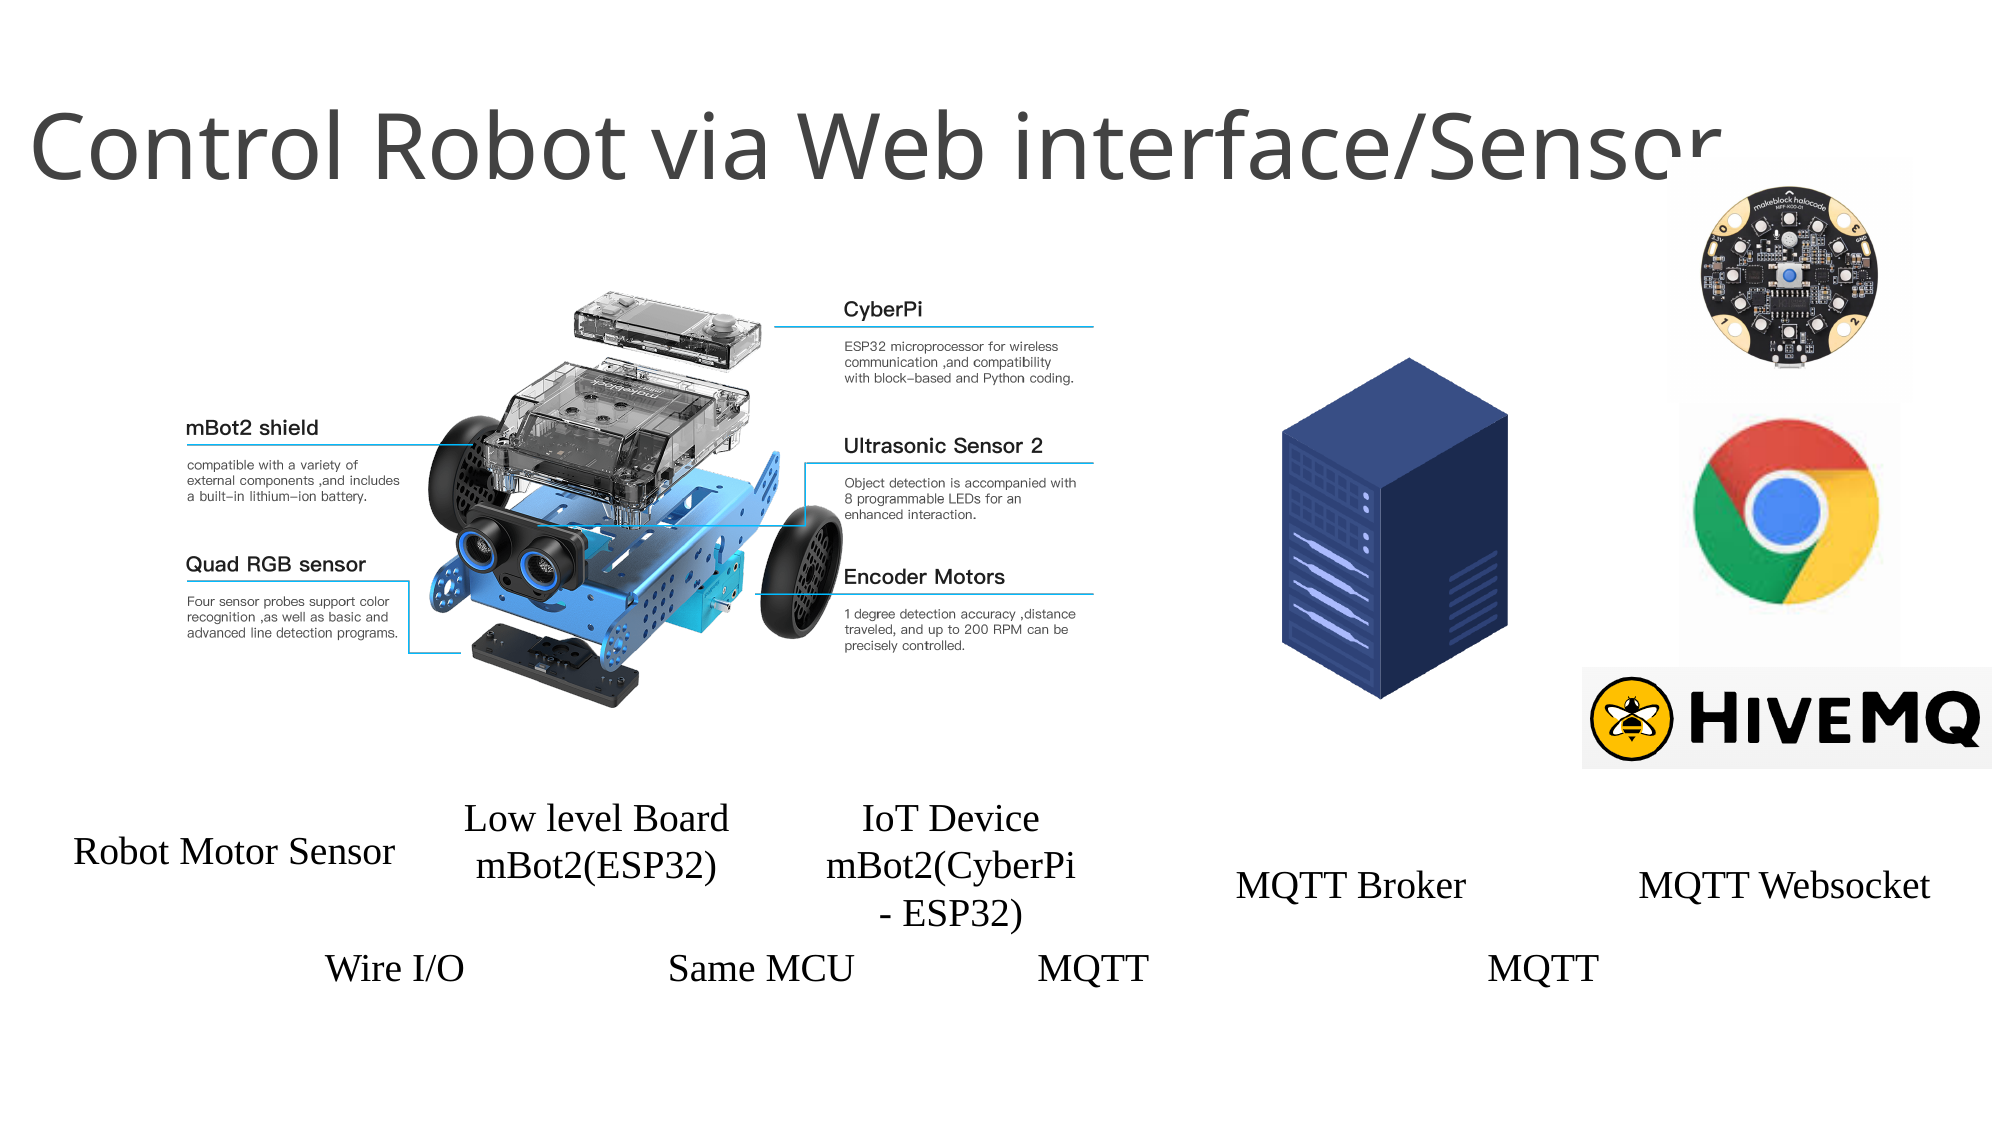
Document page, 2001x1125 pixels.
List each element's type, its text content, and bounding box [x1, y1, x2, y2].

picture [1217, 350, 1573, 706]
picture [1581, 157, 1992, 769]
text_box IoT Device mBot2(CyberPi - ESP32) [797, 781, 1105, 955]
text_box MQTT [1417, 921, 1670, 1010]
picture [149, 226, 1120, 773]
text_box Low level Board mBot2(ESP32) [443, 781, 750, 907]
text_box MQTT [967, 921, 1220, 1010]
text_box Wire I/O [268, 921, 521, 1010]
text_box Robot Motor Sensor [18, 805, 443, 893]
text_box MQTT Broker [1135, 838, 1567, 927]
text_box Same MCU [635, 921, 888, 1010]
text_box MQTT Websocket [1568, 838, 2000, 927]
title Control Robot via Web interface/Sensor [8, 4, 1988, 295]
